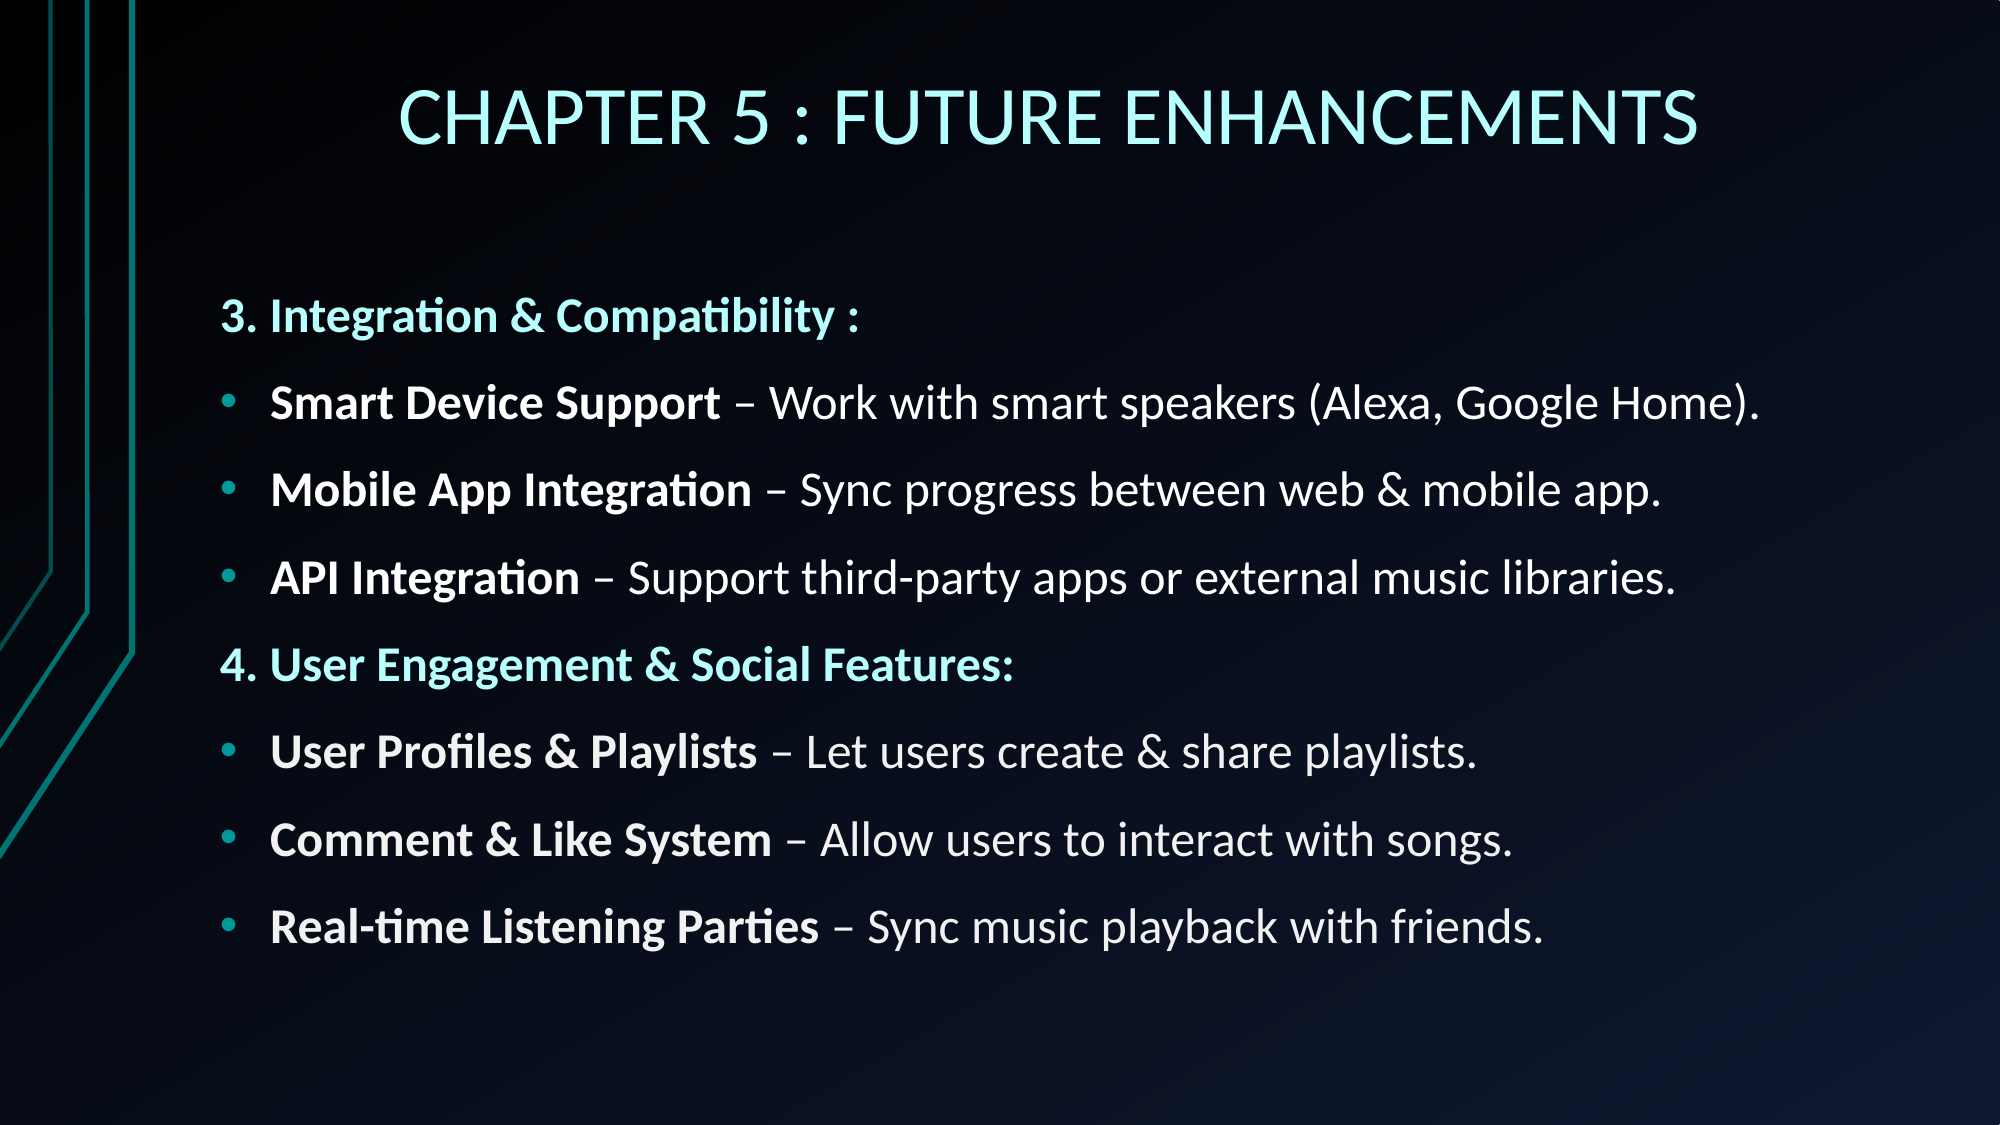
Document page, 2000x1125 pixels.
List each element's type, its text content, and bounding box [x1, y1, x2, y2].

title CHAPTER 5 : FUTURE ENHANCEMENTS [199, 45, 1900, 173]
list 3. Integration & Compatibility : Smart Device Support – Work with smart speakers (Alexa, Google Home). Mobile App Integration – Sync progress between web & mobile app. API Integration – Support third-party apps or external music libraries. 4. User Engagement & Social Features: User Profiles & Playlists – Let users create & share playlists. Comment & Like System – Allow users to interact with songs. Real-time Listening Parties – Sync music playback with friends. [199, 279, 1900, 1047]
